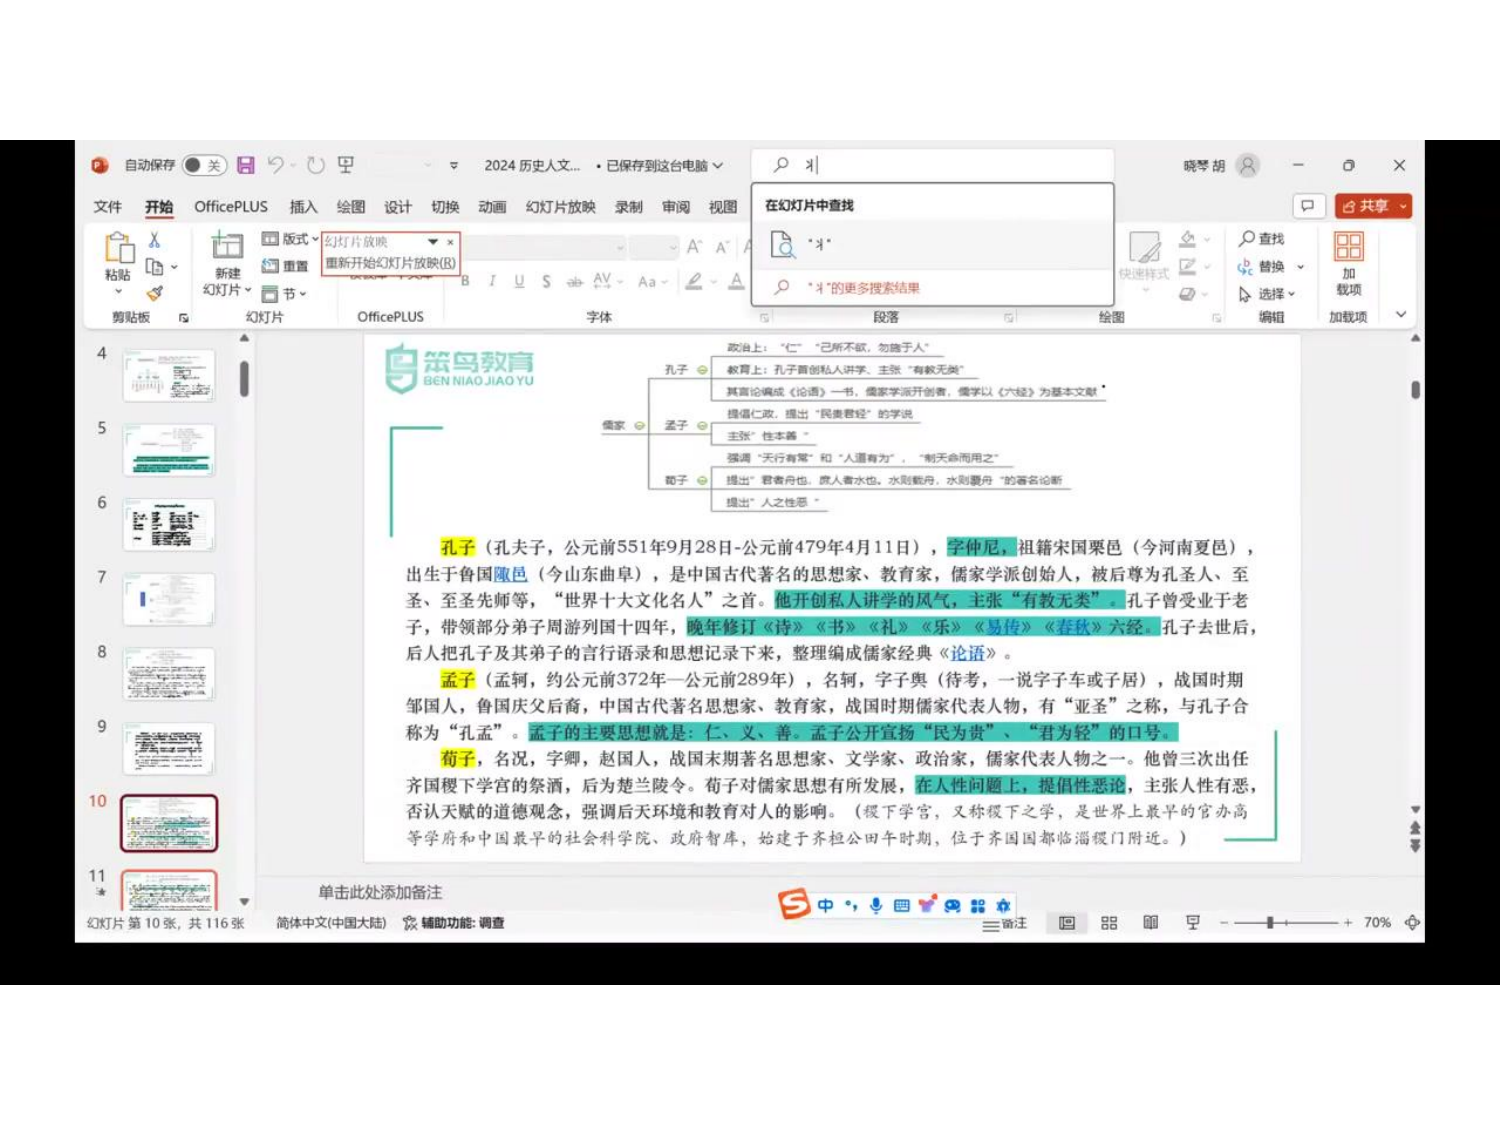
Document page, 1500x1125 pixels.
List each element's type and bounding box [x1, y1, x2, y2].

picture [0, 140, 1500, 985]
